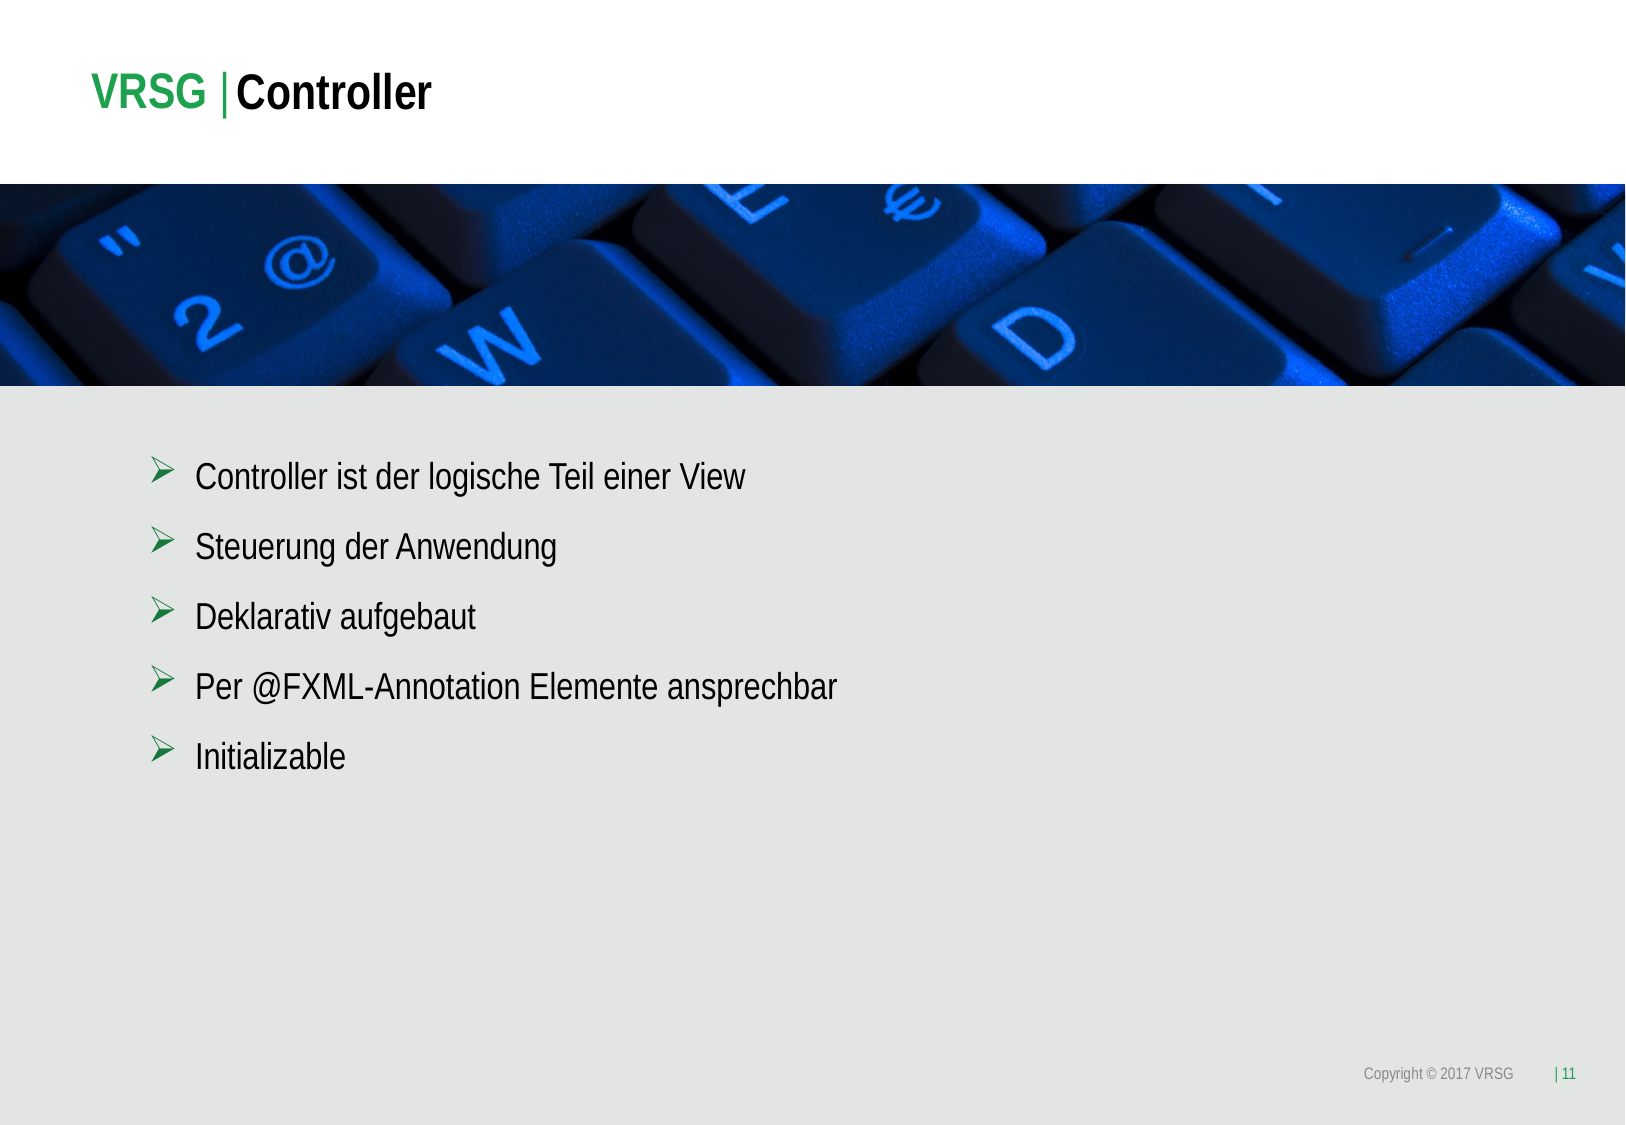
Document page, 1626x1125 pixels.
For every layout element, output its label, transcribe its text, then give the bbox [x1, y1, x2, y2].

footer Copyright © 2017 VRSG [91, 1042, 1534, 1103]
picture [0, 184, 1625, 386]
slide_number | 11 [1539, 1042, 1611, 1103]
title Controller [236, 59, 1557, 183]
text_box Controller ist der logische Teil einer View Steuerung der Anwendung Deklarativ aufgebaut Per @FXML-Annotation Elemente ansprechbar Initializable [133, 444, 1492, 919]
